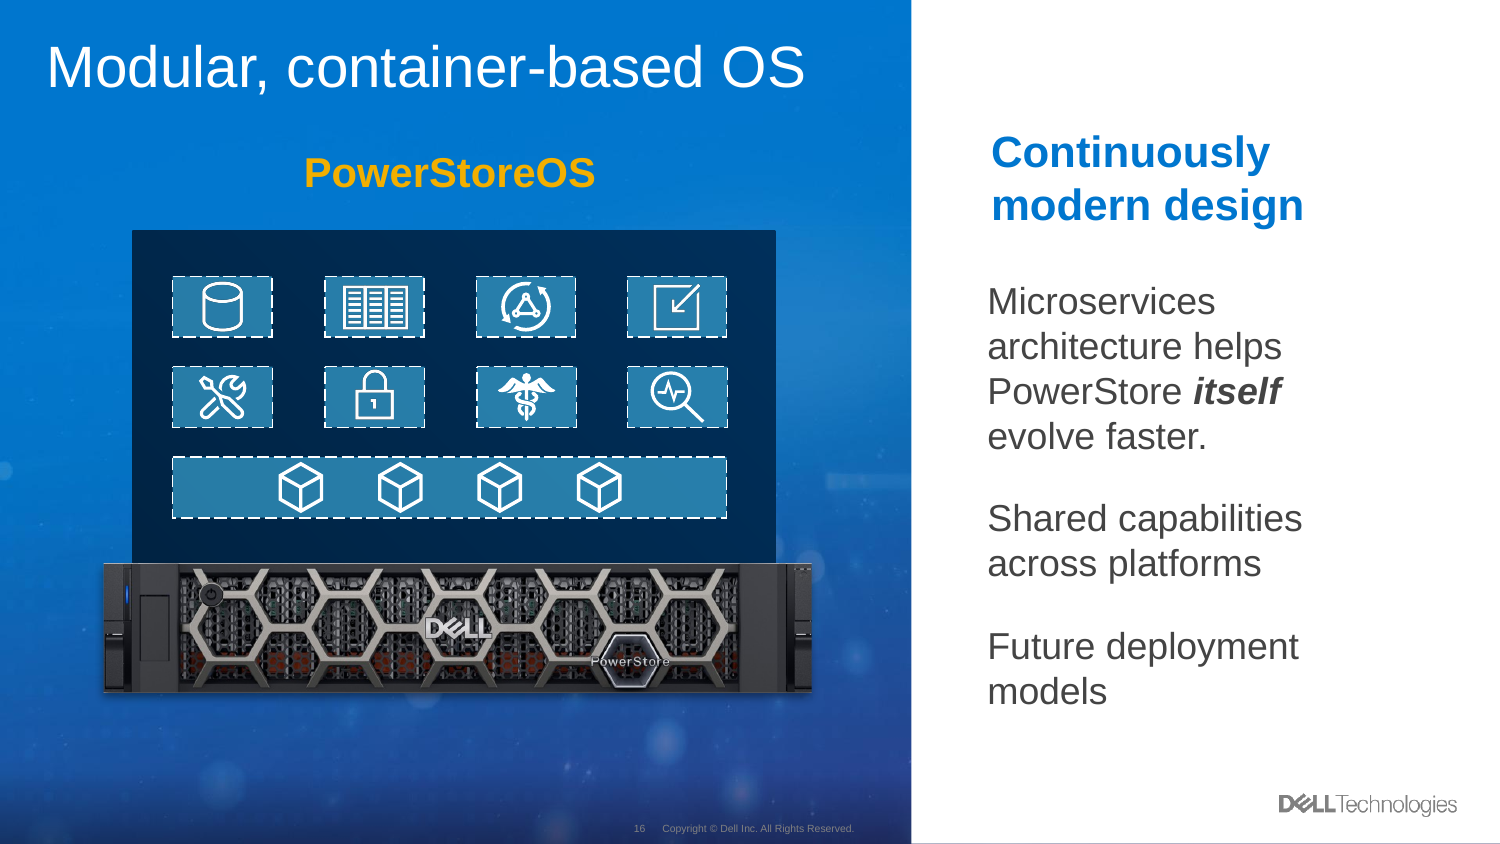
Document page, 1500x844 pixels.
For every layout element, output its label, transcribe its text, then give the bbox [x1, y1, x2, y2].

title Modular, container-based OS [46, 37, 1454, 179]
text_box Continuously modern design [976, 115, 1420, 237]
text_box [172, 276, 728, 519]
picture [0, 0, 911, 844]
text_box [911, 0, 1500, 844]
text_box Microservices architecture helps PowerStore itself evolve faster. Shared capabilities across platforms Future deployment models [976, 271, 1402, 745]
text_box PowerStoreOS [173, 138, 728, 203]
text_box [132, 230, 776, 561]
picture [1279, 793, 1458, 817]
